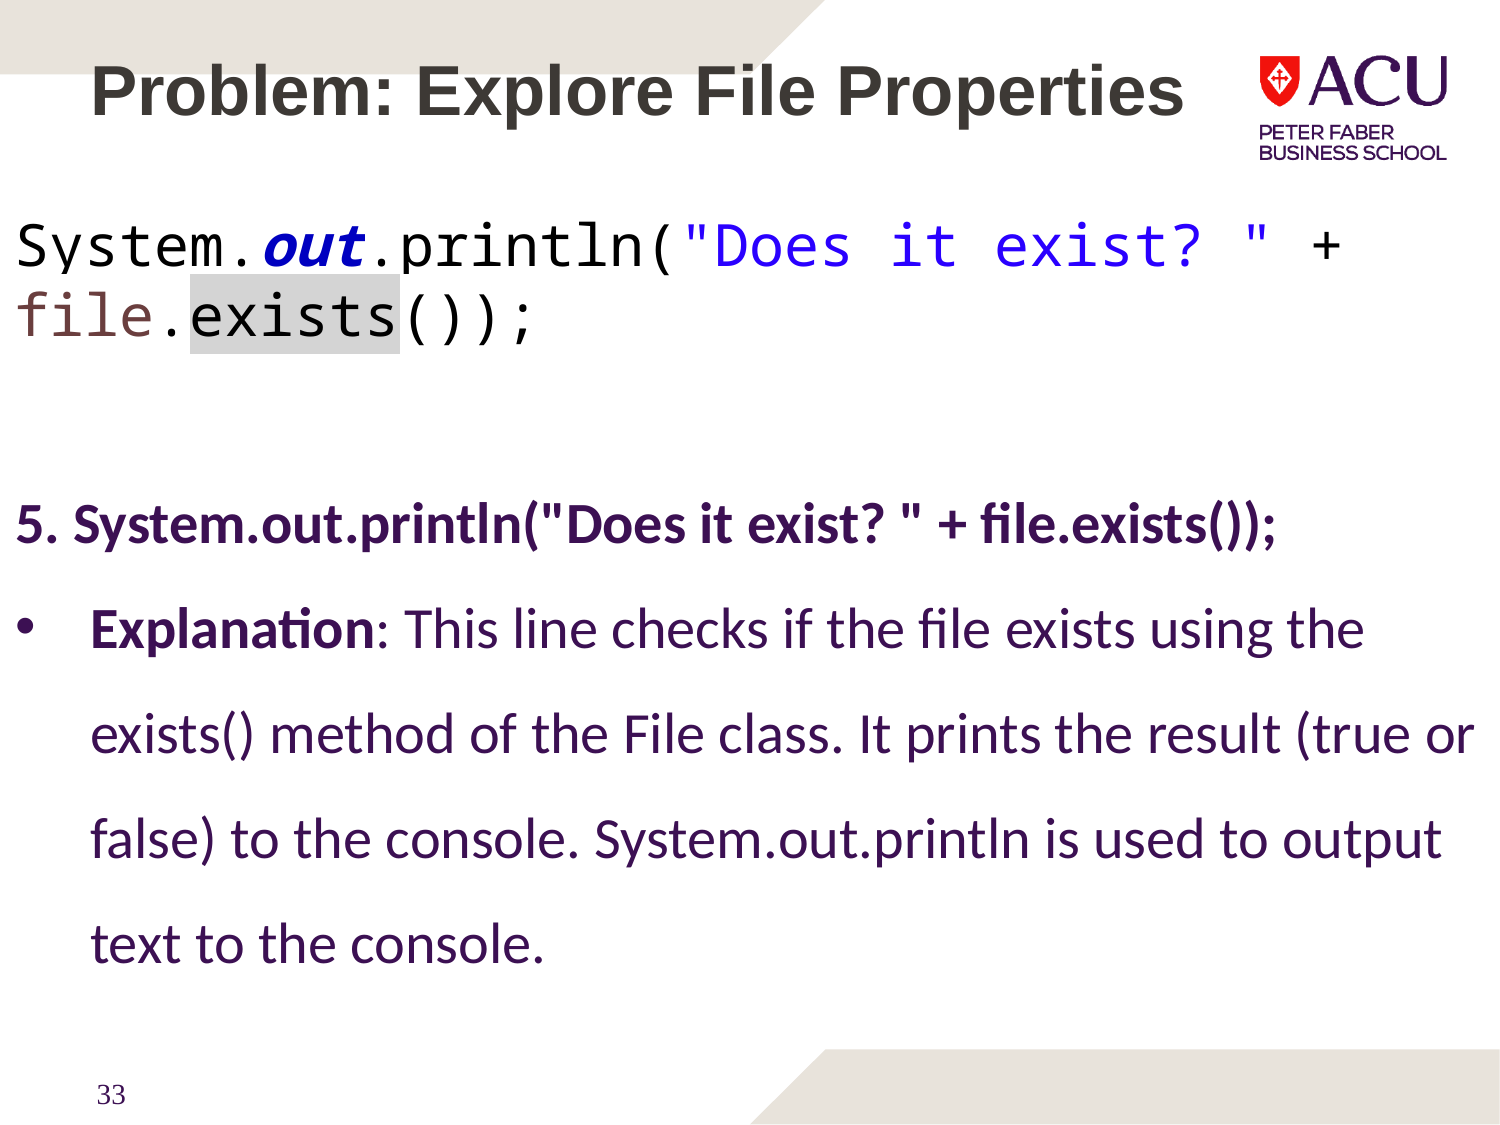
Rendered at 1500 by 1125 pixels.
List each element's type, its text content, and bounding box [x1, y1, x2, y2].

text_box 5. System.out.println("Does it exist? " + file.exists()); Explanation: This line checks if the file exists using the exists() method of the File class. It prints the result (true or false) to the console. System.out.println is used to output text to the console. [0, 442, 1500, 983]
slide_number 33 [81, 1068, 156, 1109]
title Problem: Explore File Properties [75, 37, 1388, 138]
text_box System.out.println("Does it exist? " + file.exists()); [0, 201, 1500, 356]
picture [1240, 41, 1466, 175]
